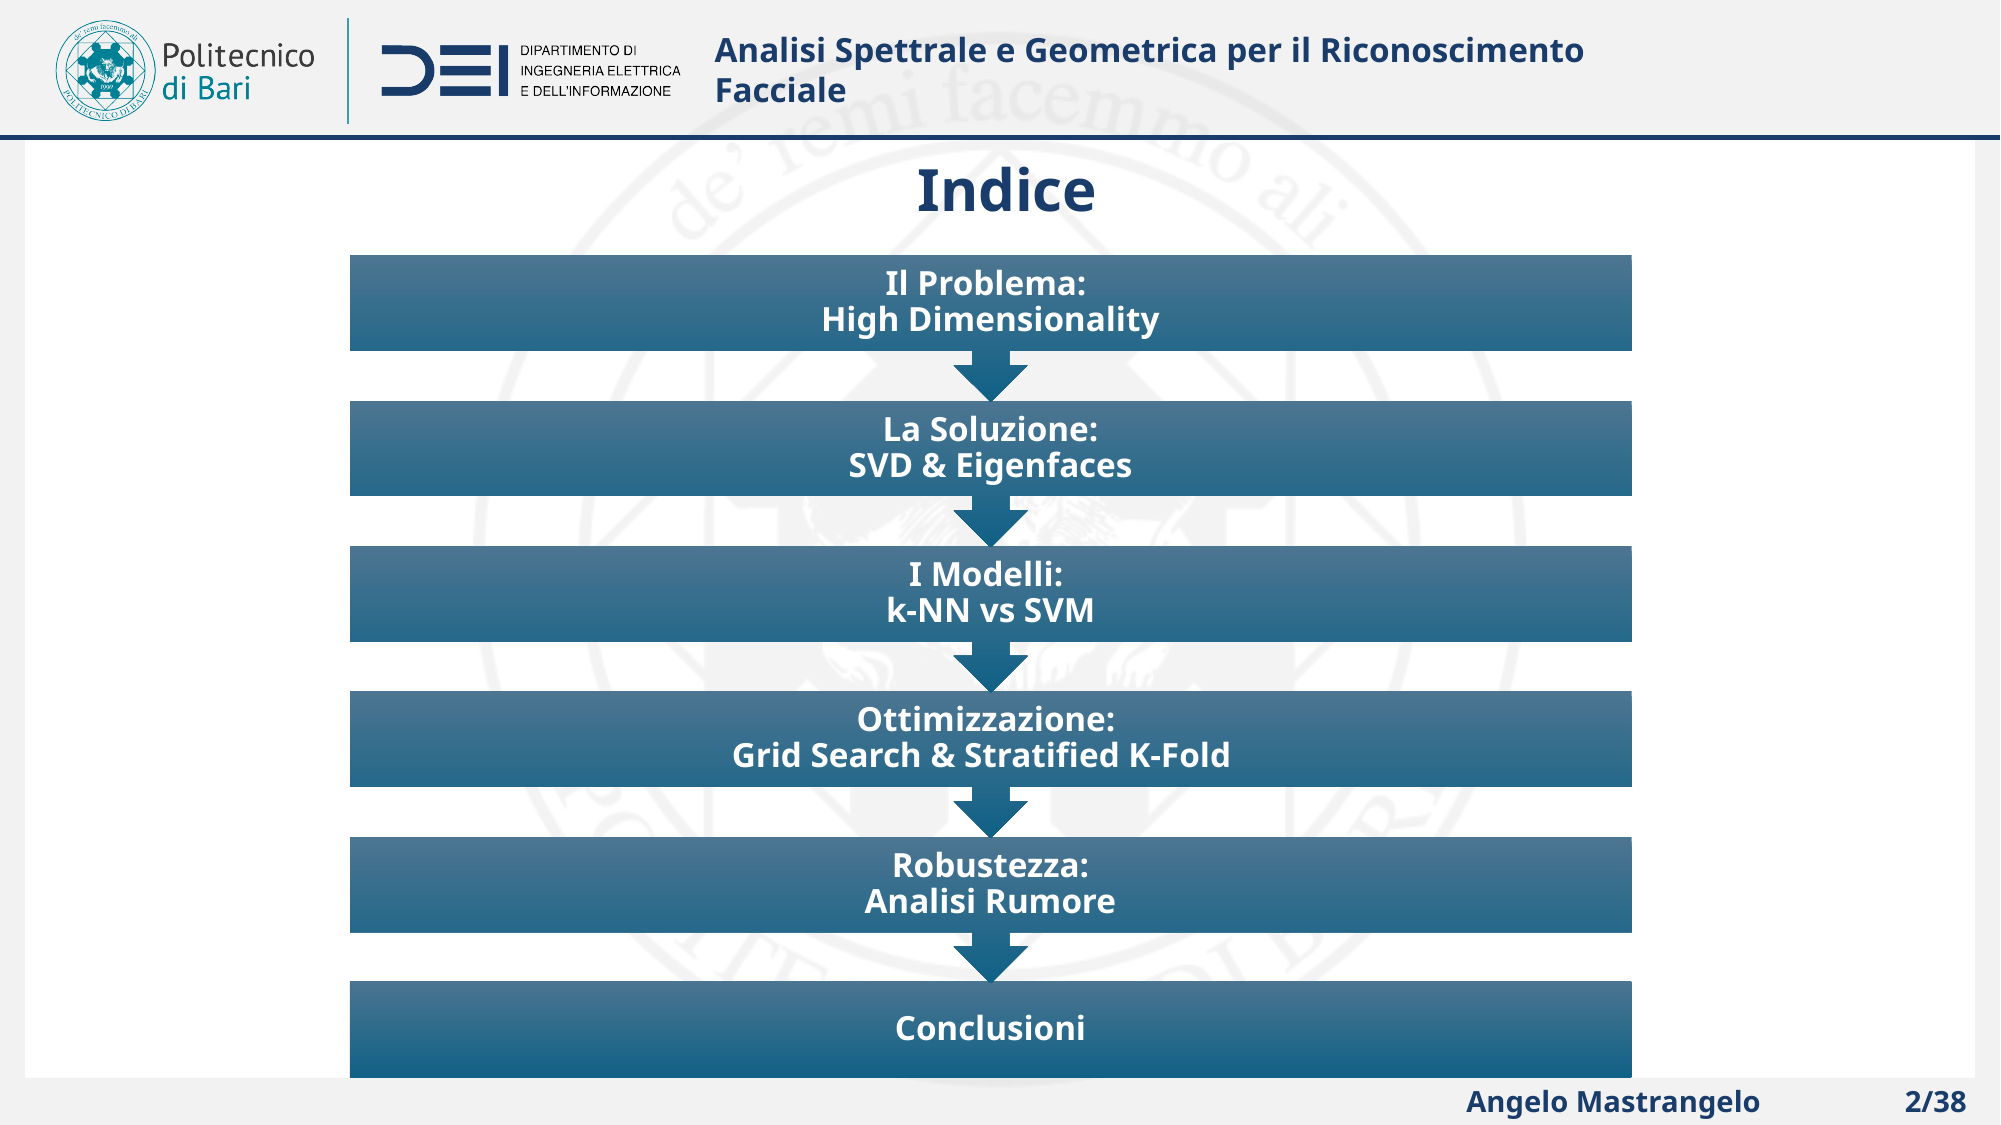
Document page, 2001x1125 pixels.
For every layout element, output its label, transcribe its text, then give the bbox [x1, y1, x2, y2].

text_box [349, 254, 1632, 1079]
picture [48, 18, 688, 124]
text_box Indice [902, 145, 1459, 231]
text_box Analisi Spettrale e Geometrica per il Riconoscimento Facciale [699, 15, 1694, 123]
text_box 2/38 [1764, 1077, 1982, 1125]
text_box Angelo Mastrangelo [1196, 1077, 1764, 1125]
